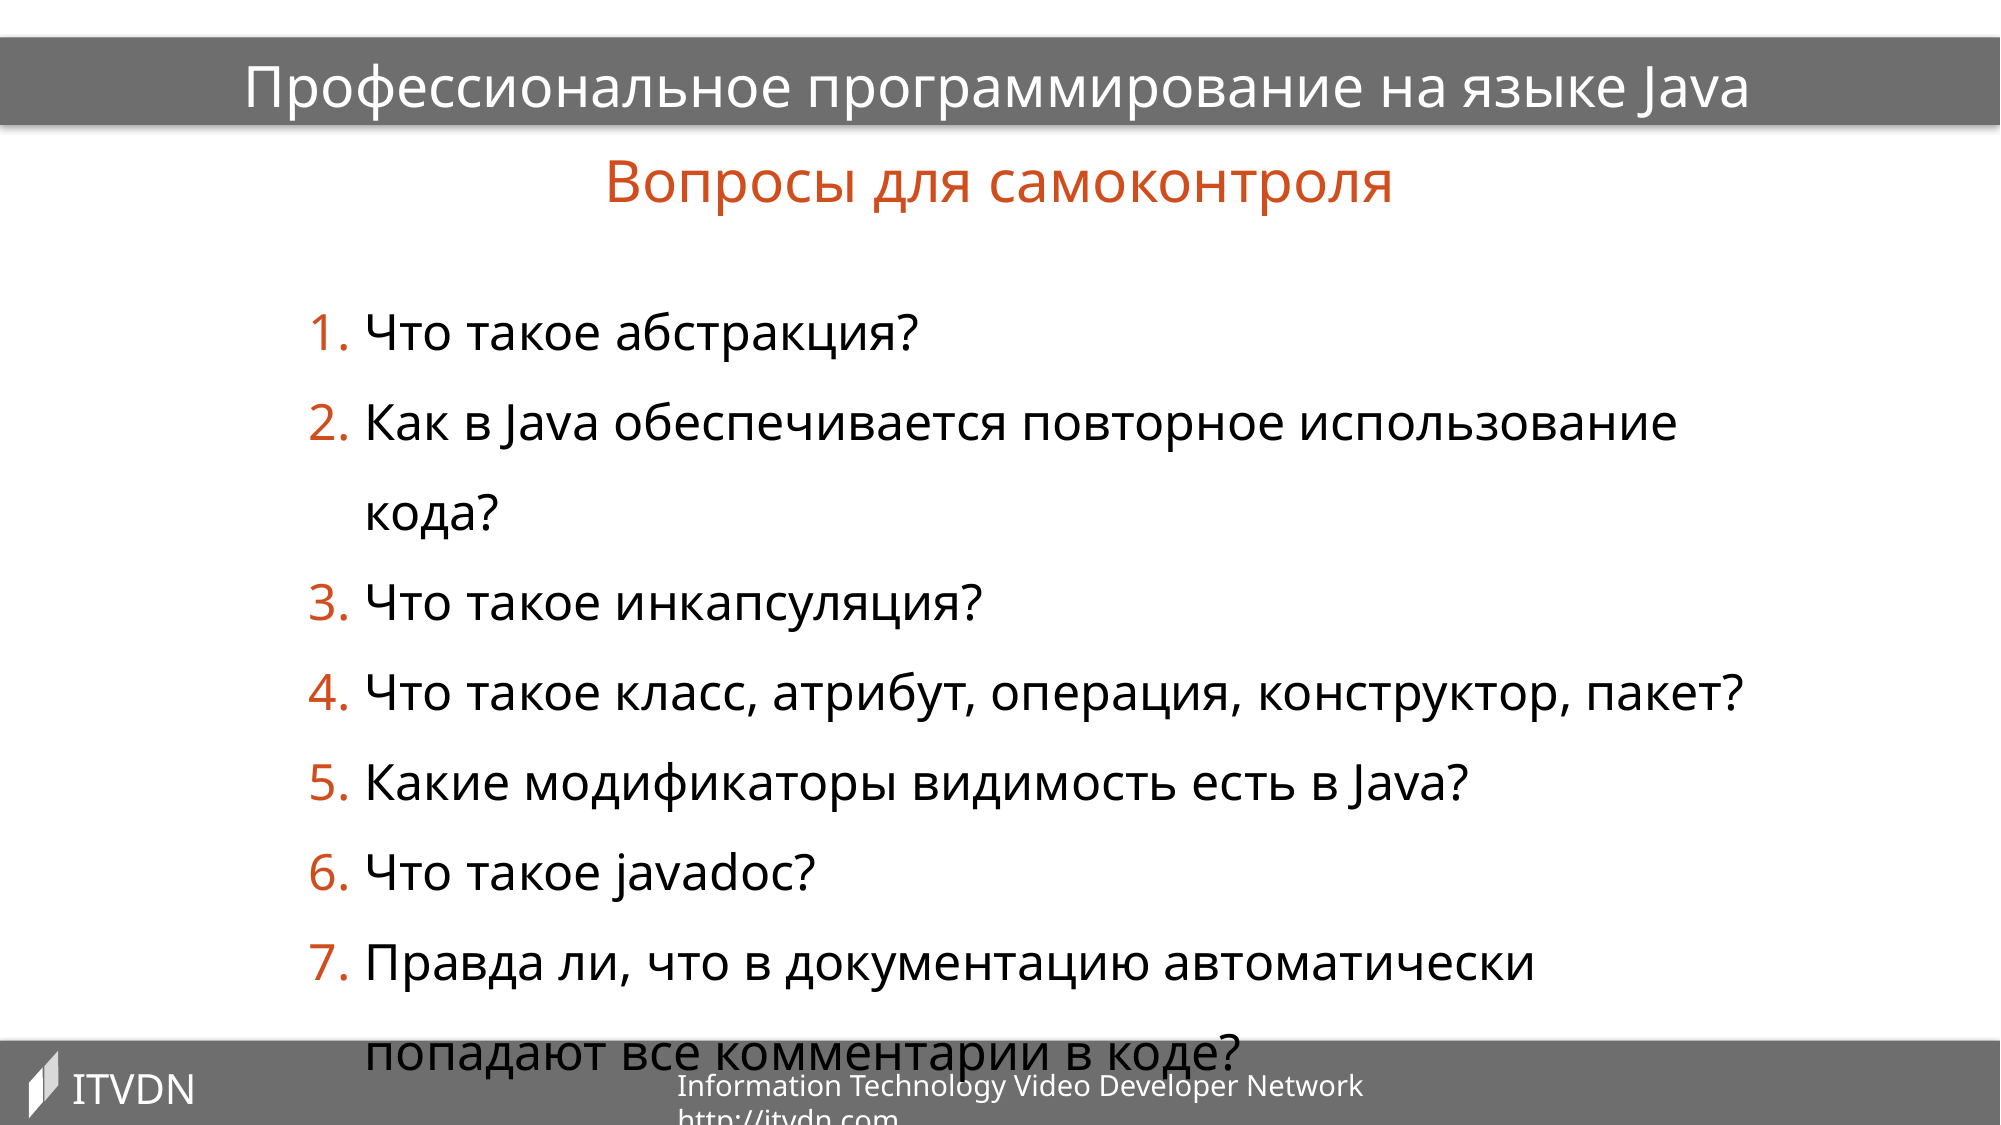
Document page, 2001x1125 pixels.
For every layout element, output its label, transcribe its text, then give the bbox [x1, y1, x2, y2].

text_box [0, 34, 2000, 128]
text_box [28, 1050, 59, 1119]
text_box Профессиональное программирование на языке Java [207, 37, 1788, 132]
text_box Что такое абстракция? Как в Java обеспечивается повторное использование кода? Что такое инкапсуляция? Что такое класс, атрибут, операция, конструктор, пакет? Какие модификаторы видимость есть в Java? Что такое javadoc? Правда ли, что в документацию автоматически попадают все комментарии в коде? [292, 260, 1789, 677]
text_box Information Technology Video Developer Network http://itvdn.com [662, 1059, 1963, 1125]
text_box [0, 1037, 2000, 1125]
text_box Вопросы для самоконтроля [324, 132, 1675, 225]
text_box ITVDN [63, 1055, 212, 1120]
